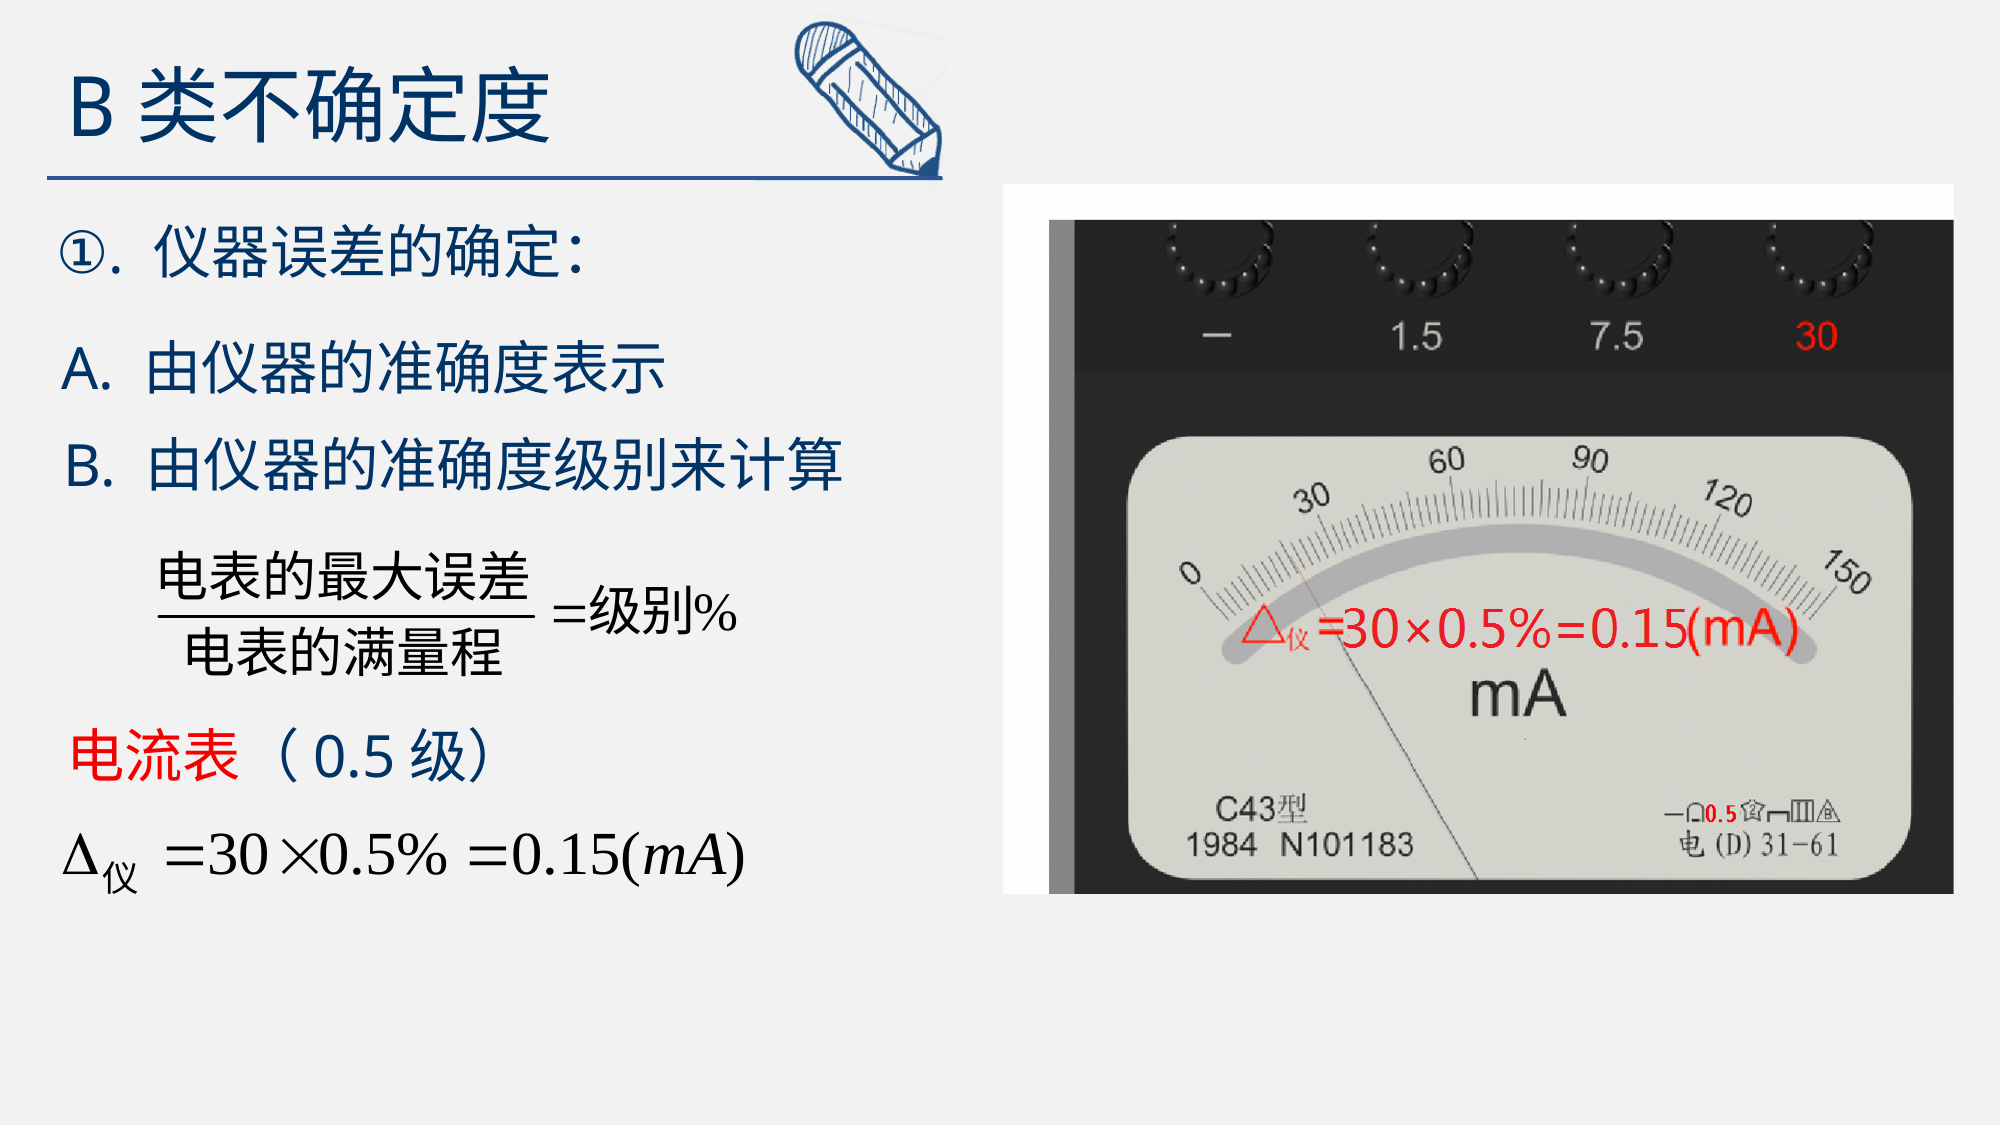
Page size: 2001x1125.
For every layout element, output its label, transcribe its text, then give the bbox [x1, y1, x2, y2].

text_box B. 由仪器的准确度级别来计算 [48, 421, 912, 506]
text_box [149, 539, 749, 689]
picture [1002, 184, 1954, 894]
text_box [51, 812, 759, 906]
text_box A. 由仪器的准确度表示 [46, 323, 697, 409]
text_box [46, 12, 948, 197]
text_box 电流表（0.5级） [51, 711, 705, 797]
